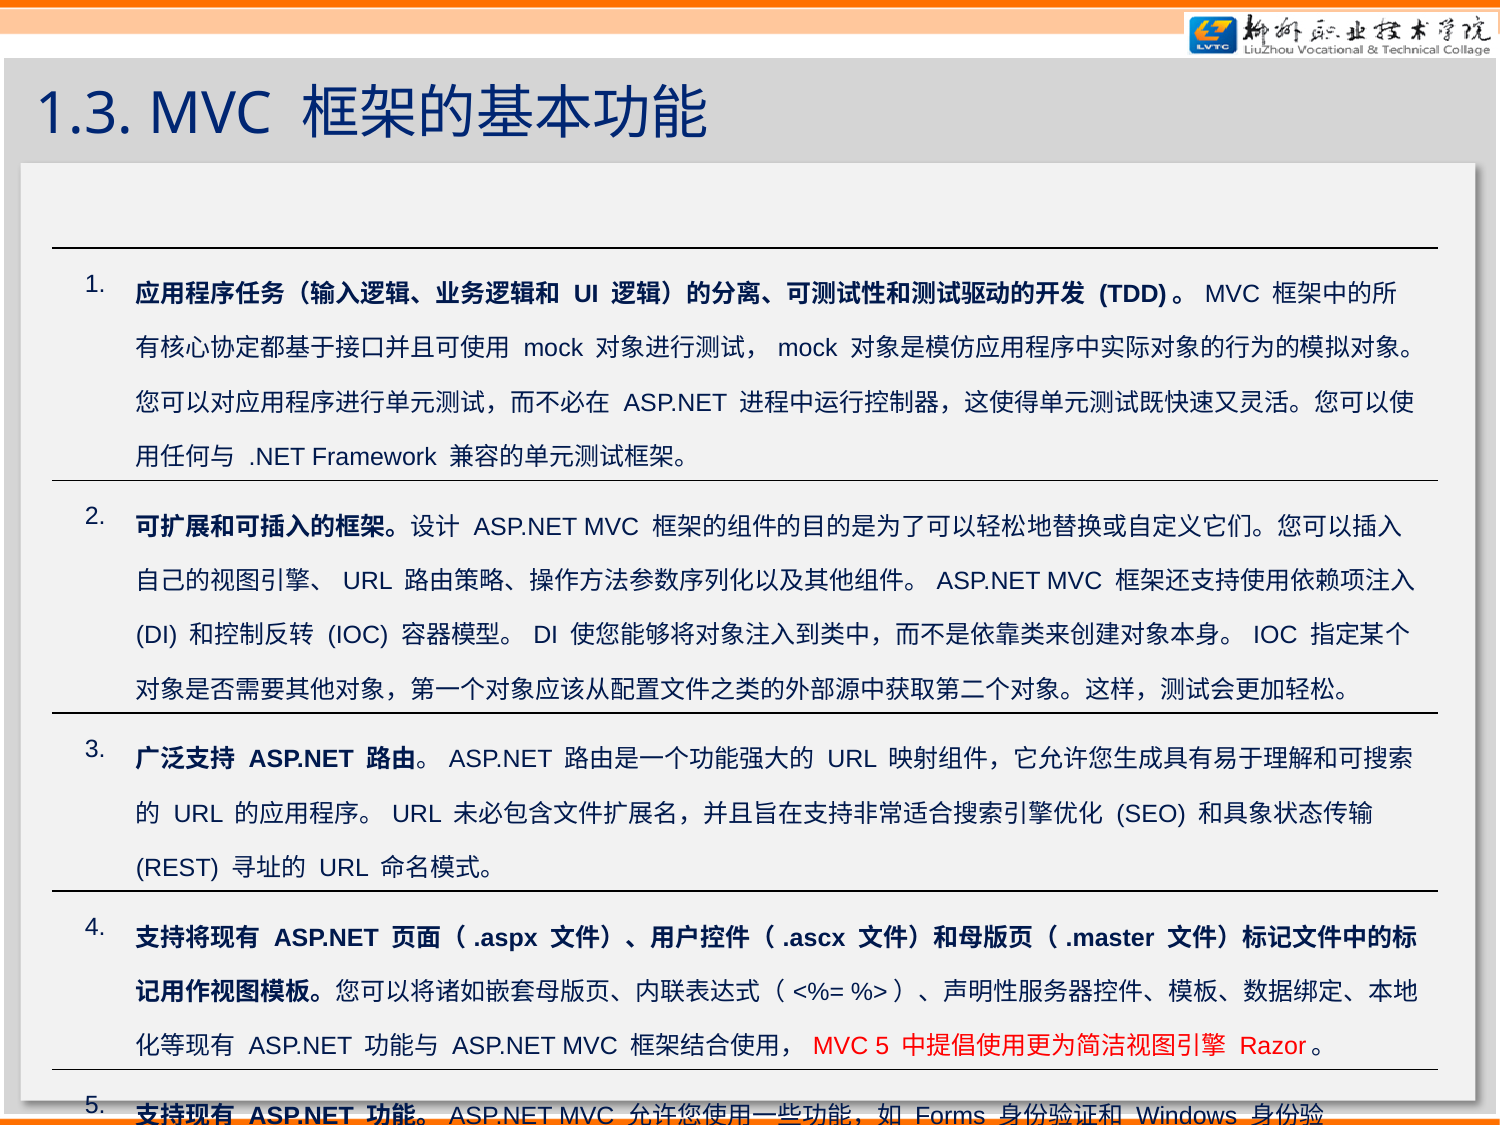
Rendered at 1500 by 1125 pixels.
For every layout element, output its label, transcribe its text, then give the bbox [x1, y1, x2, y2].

picture [1438, 1118, 1500, 1125]
title 1.3. MVC 框架的基本功能 [20, 71, 1474, 151]
table_cell 4. [52, 892, 121, 1069]
table_cell 支持将现有 ASP.NET 页面（.aspx 文件）、用户控件（.ascx 文件）和母版页（.master 文件）标记文件中的标记用作视图模板。您可以将诸如嵌套母版页、内联表达式（<%= %>）、声明性服务器控件、模板、数据绑定、本地化等现有 ASP.NET 功能与 ASP.NET MVC 框架结合使用，MVC 5 中提倡使用更为简洁视图引擎 Razor。 [121, 892, 1438, 1069]
picture [0, 0, 1500, 56]
table_cell 支持现有 ASP.NET 功能。ASP.NET MVC 允许您使用一些功能，如 Forms 身份验证和 Windows 身份验证、URL 授权、成员资格和角色、输出和数据缓存、会话和配置文件状态管理、运行状况监视、配置系统以及提供程序体系结构。 [121, 1070, 1438, 1125]
table_cell 5. [52, 1070, 121, 1125]
table_cell 广泛支持 ASP.NET 路由。ASP.NET 路由是一个功能强大的 URL 映射组件，它允许您生成具有易于理解和可搜索的 URL 的应用程序。URL 未必包含文件扩展名，并且旨在支持非常适合搜索引擎优化 (SEO) 和具象状态传输 (REST) 寻址的 URL 命名模式。 [121, 714, 1438, 890]
table_cell 可扩展和可插入的框架。设计 ASP.NET MVC 框架的组件的目的是为了可以轻松地替换或自定义它们。您可以插入自己的视图引擎、URL 路由策略、操作方法参数序列化以及其他组件。ASP.NET MVC 框架还支持使用依赖项注入 (DI) 和控制反转 (IOC) 容器模型。DI 使您能够将对象注入到类中，而不是依靠类来创建对象本身。IOC 指定某个对象是否需要其他对象，第一个对象应该从配置文件之类的外部源中获取第二个对象。这样，测试会更加轻松。 [121, 481, 1438, 712]
table_cell 3. [52, 714, 121, 890]
table_header 1. [52, 249, 121, 480]
table_header 应用程序任务（输入逻辑、业务逻辑和 UI 逻辑）的分离、可测试性和测试驱动的开发 (TDD)。MVC 框架中的所有核心协定都基于接口并且可使用 mock 对象进行测试，mock 对象是模仿应用程序中实际对象的行为的模拟对象。您可以对应用程序进行单元测试，而不必在 ASP.NET 进程中运行控制器，这使得单元测试既快速又灵活。您可以使用任何与 .NET Framework 兼容的单元测试框架。 [121, 249, 1438, 480]
table_cell 2. [52, 481, 121, 712]
picture [0, 1118, 52, 1125]
